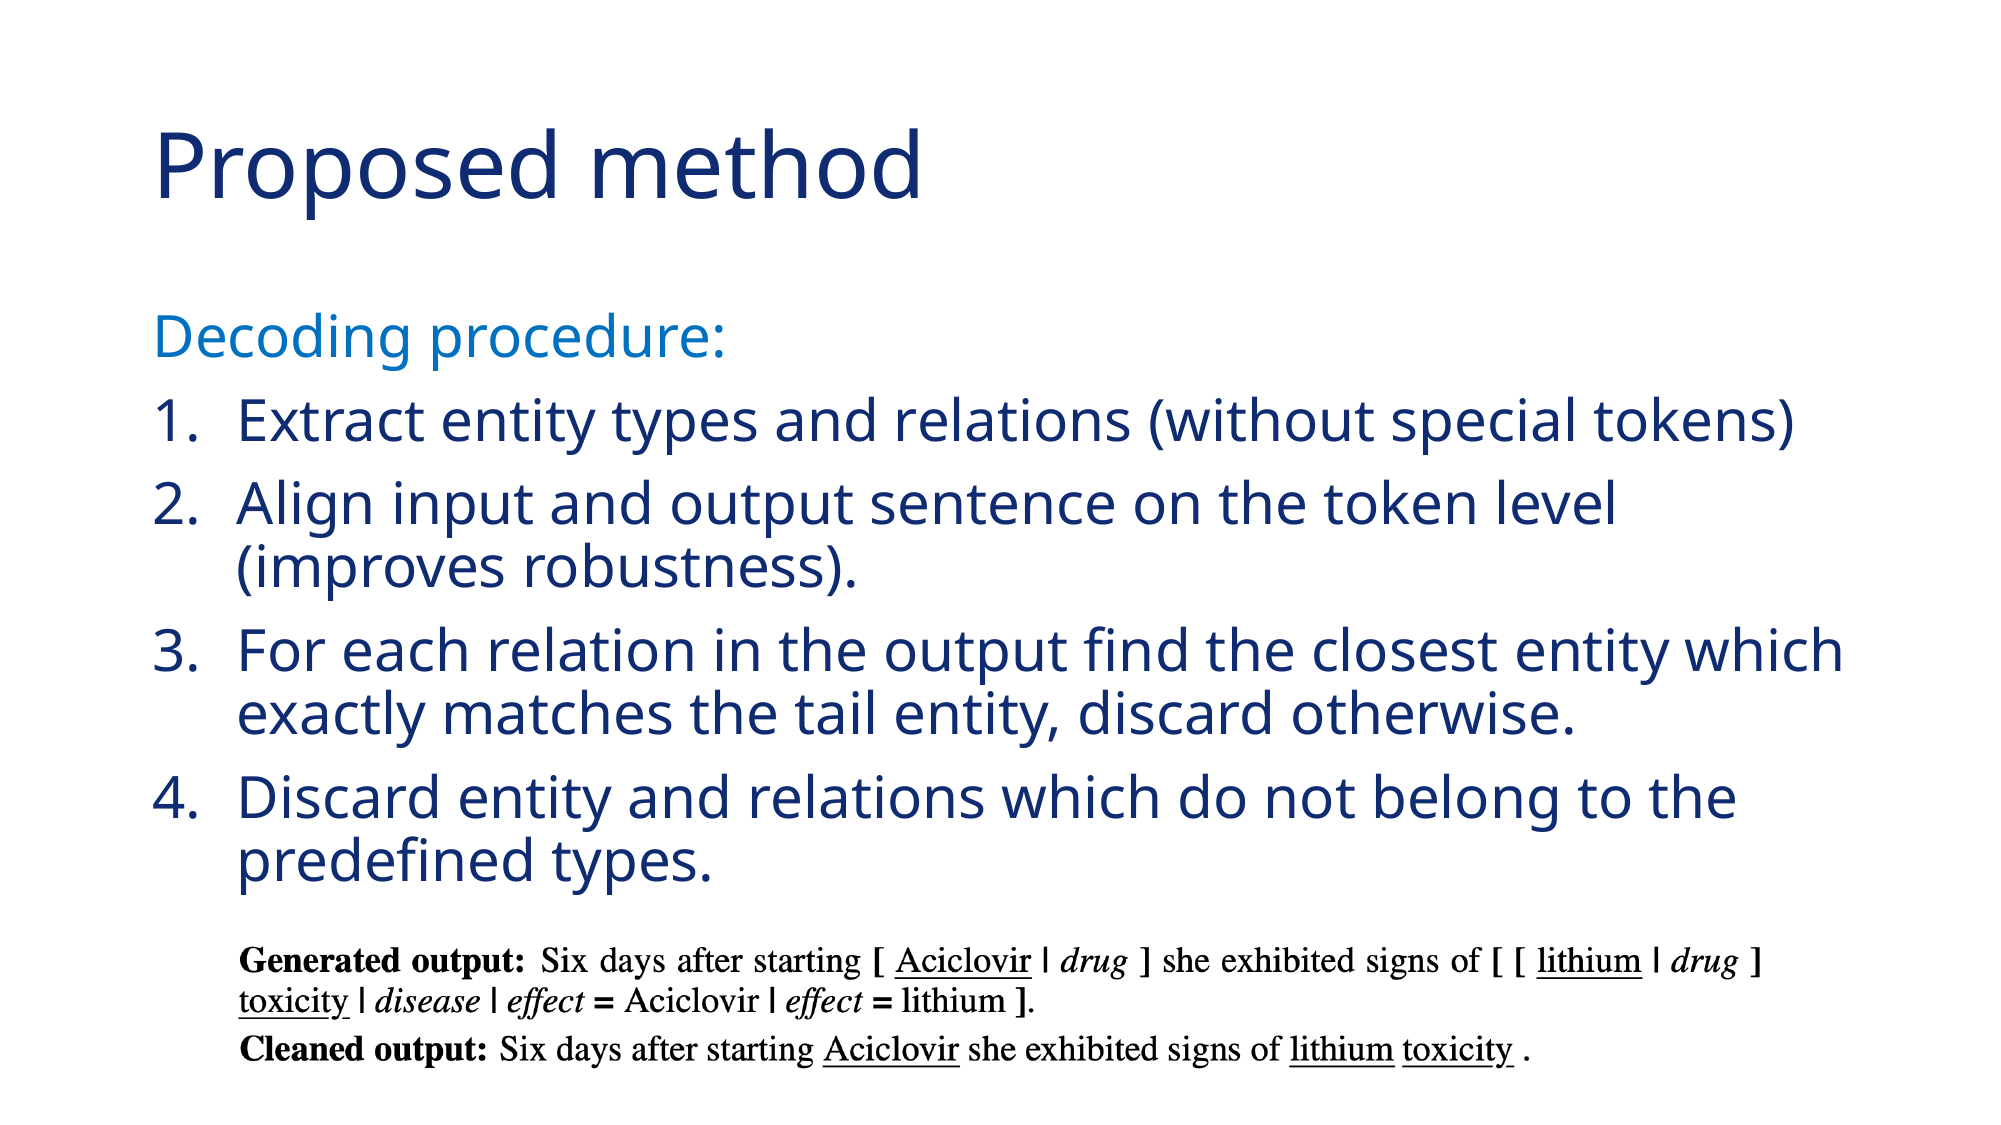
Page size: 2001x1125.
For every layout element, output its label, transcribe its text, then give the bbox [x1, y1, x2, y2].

title Proposed method [137, 59, 1863, 278]
list Decoding procedure: Extract entity types and relations (without special tokens) Align input and output sentence on the token level (improves robustness). For each relation in the output find the closest entity which exactly matches the tail entity, discard otherwise. Discard entity and relations which do not belong to the predefined types. [137, 299, 1863, 984]
picture [223, 927, 1777, 1084]
